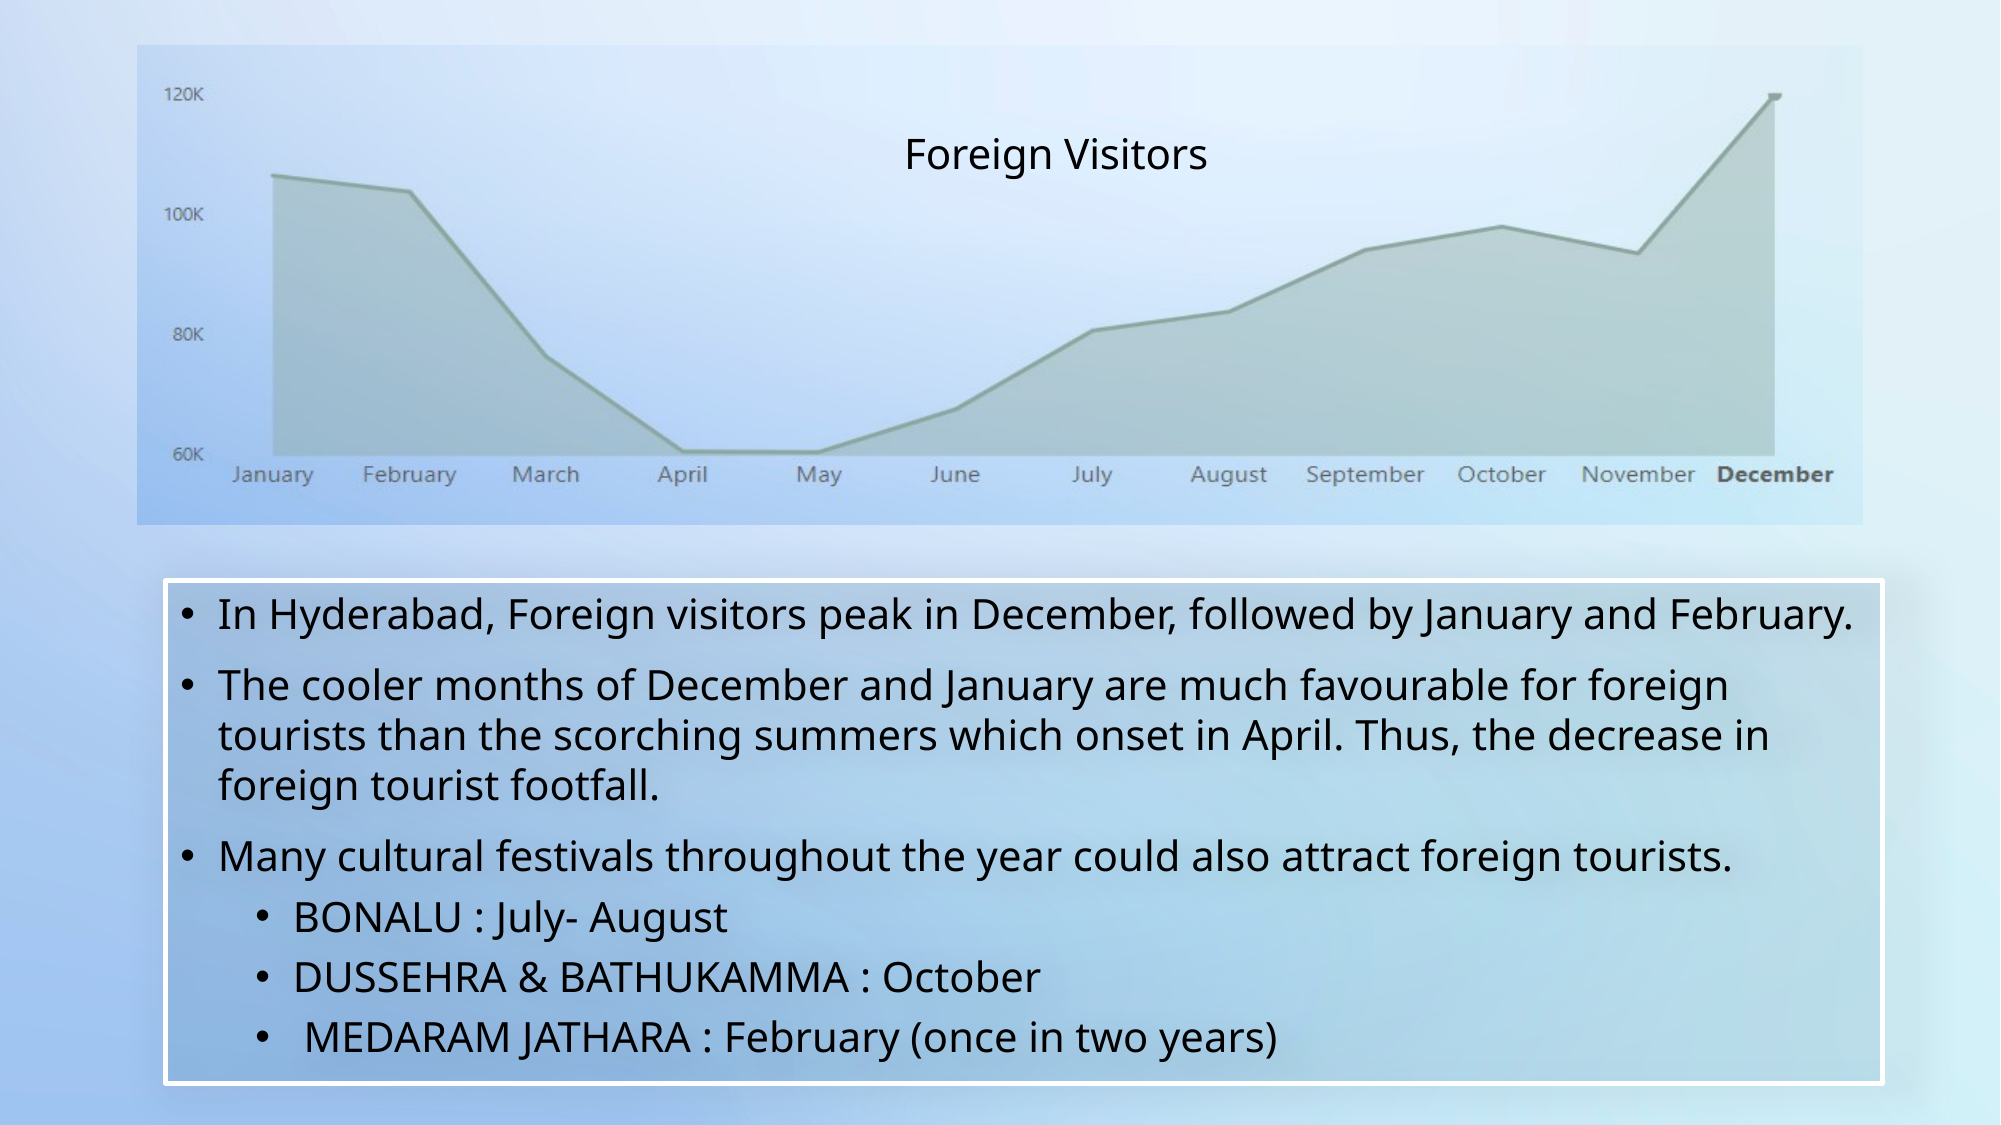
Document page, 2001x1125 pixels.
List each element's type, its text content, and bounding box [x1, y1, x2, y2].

picture [136, 45, 1863, 525]
text_box In Hyderabad, Foreign visitors peak in December, followed by January and February. The cooler months of December and January are much favourable for foreign tourists than the scorching summers which onset in April. Thus, the decrease in foreign tourist footfall. Many cultural festivals throughout the year could also attract foreign tourists. BONALU : July- August DUSSEHRA & BATHUKAMMA : October MEDARAM JATHARA : February (once in two years) [165, 580, 1883, 1084]
